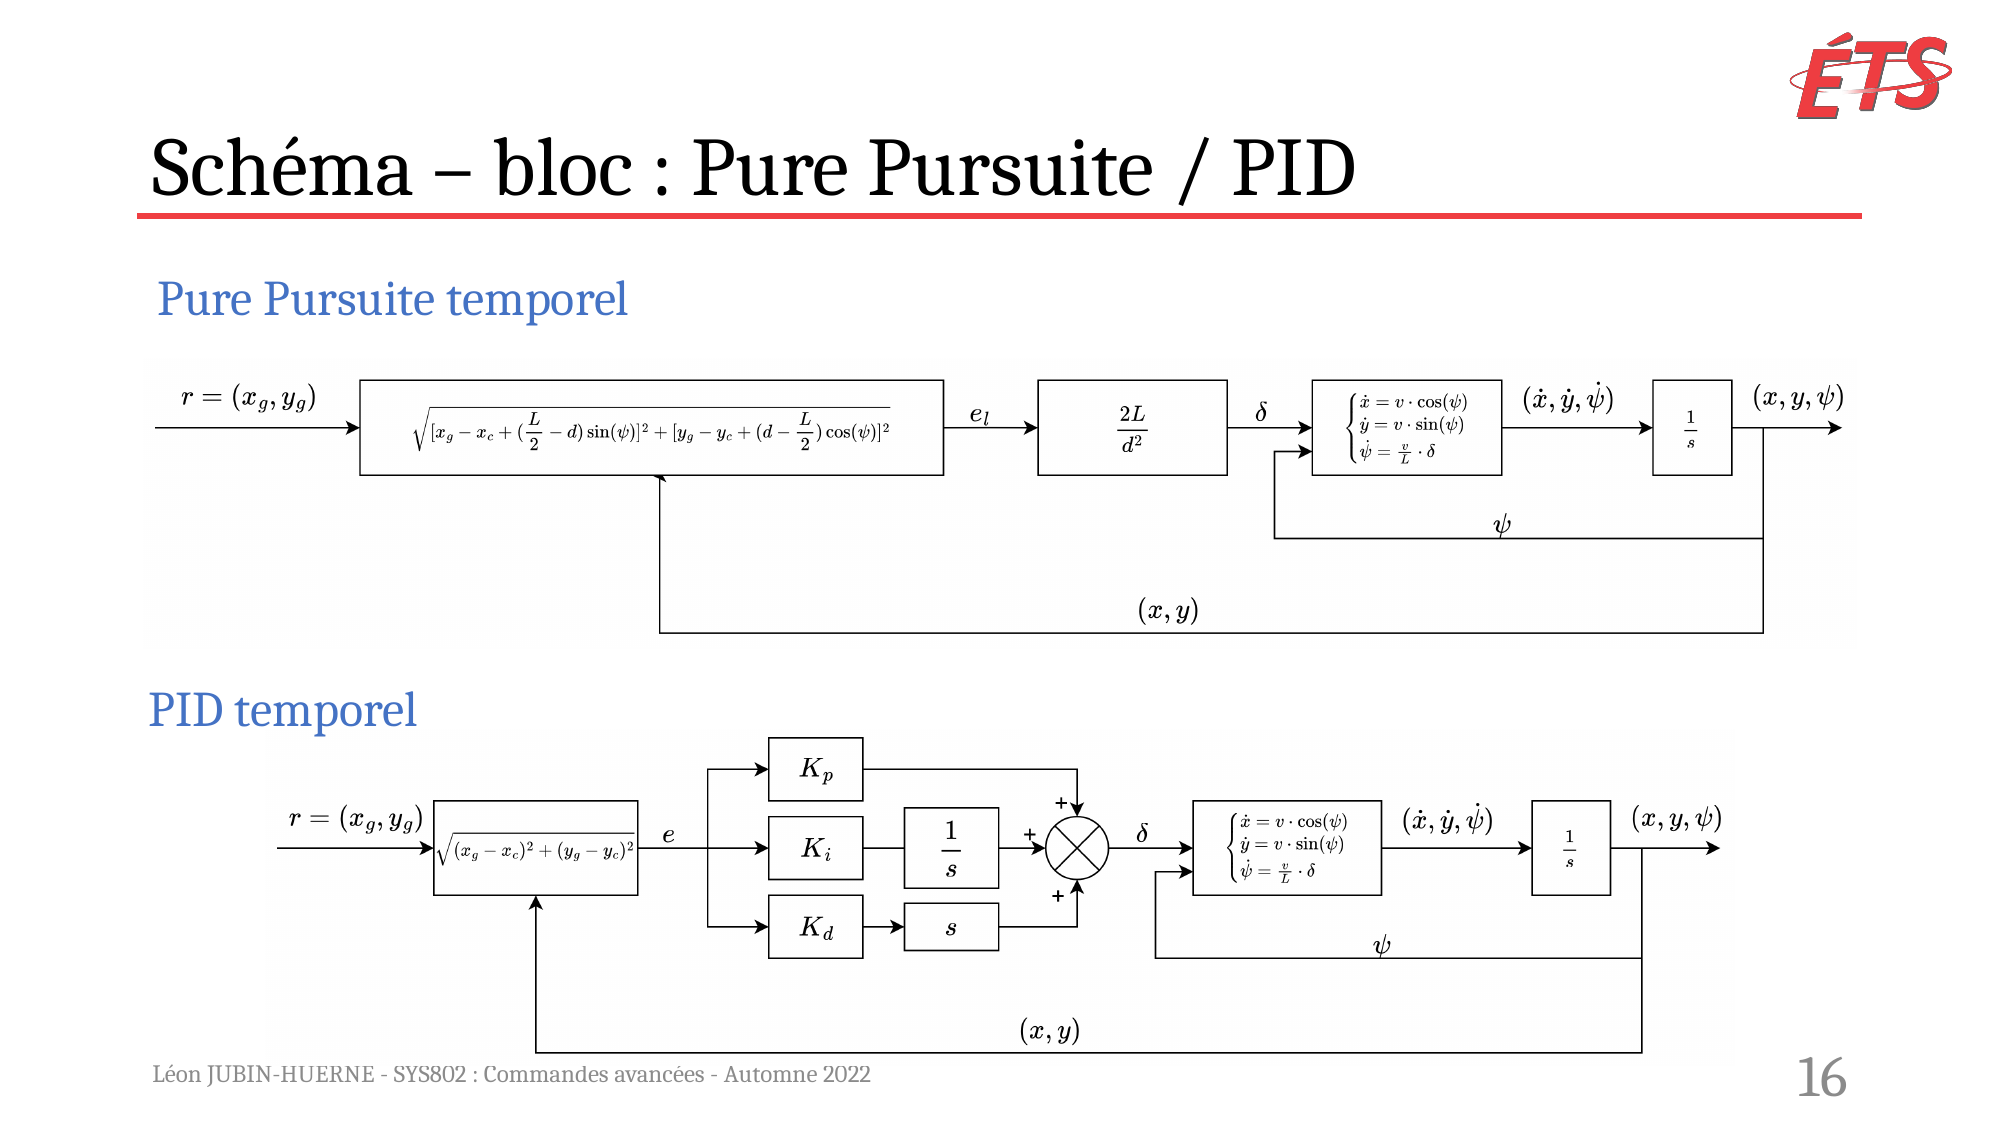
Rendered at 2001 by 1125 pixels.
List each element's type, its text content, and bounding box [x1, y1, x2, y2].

picture [1769, 22, 1973, 128]
text_box Pure Pursuite temporel [143, 258, 1057, 333]
title Schéma – bloc : Pure Pursuite / PID [137, 59, 1863, 278]
footer Léon JUBIN-HUERNE - SYS802 : Commandes avancées - Automne 2022 [137, 1042, 1338, 1103]
picture [142, 358, 1857, 649]
text_box PID temporel [134, 668, 1048, 744]
slide_number 16 [1412, 1042, 1863, 1103]
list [265, 729, 1735, 1066]
